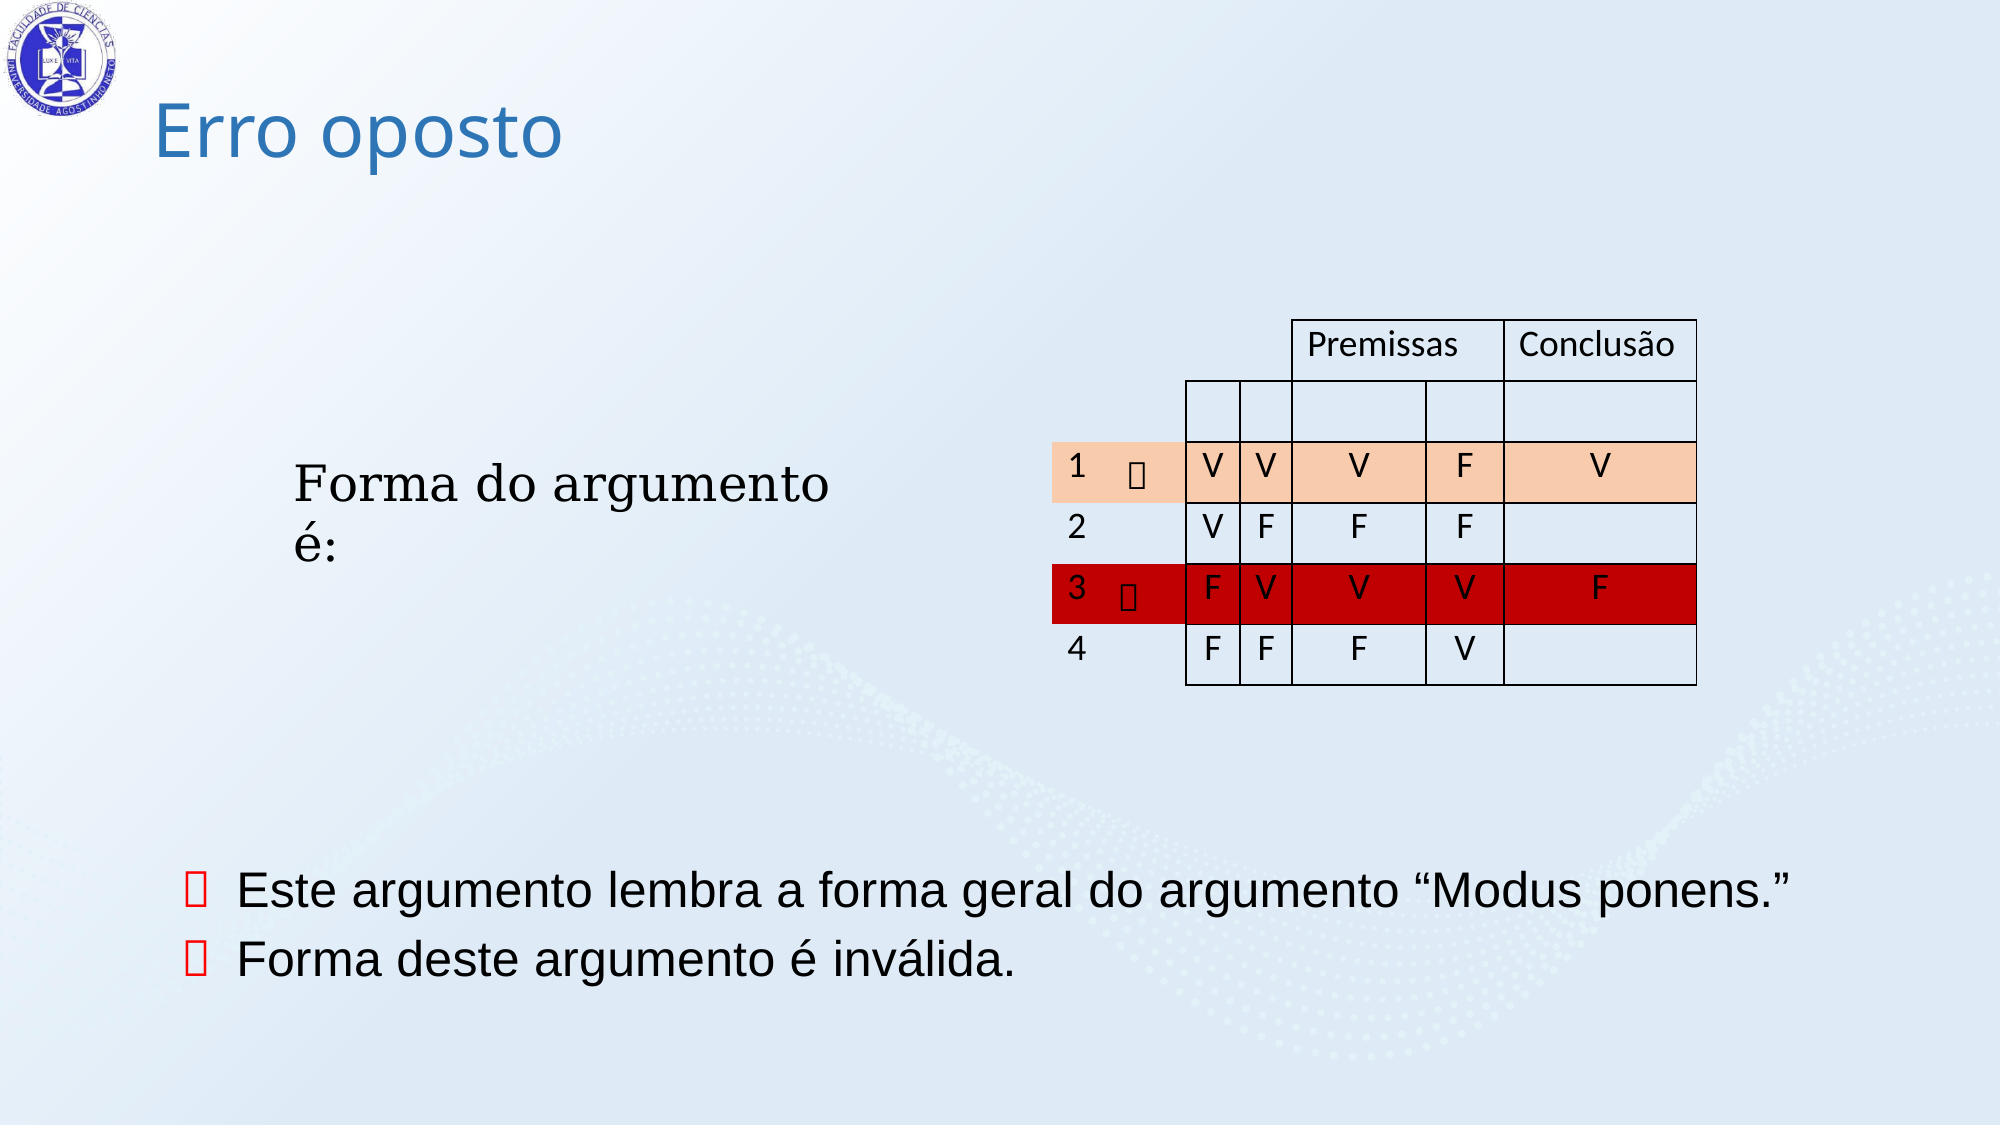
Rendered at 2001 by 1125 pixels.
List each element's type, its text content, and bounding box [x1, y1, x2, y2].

picture [0, 0, 138, 120]
text_box Este argumento lembra a forma geral do argumento “Modus ponens.” Forma deste argumento é inválida. [164, 849, 1875, 994]
title Erro oposto [137, 59, 1863, 207]
